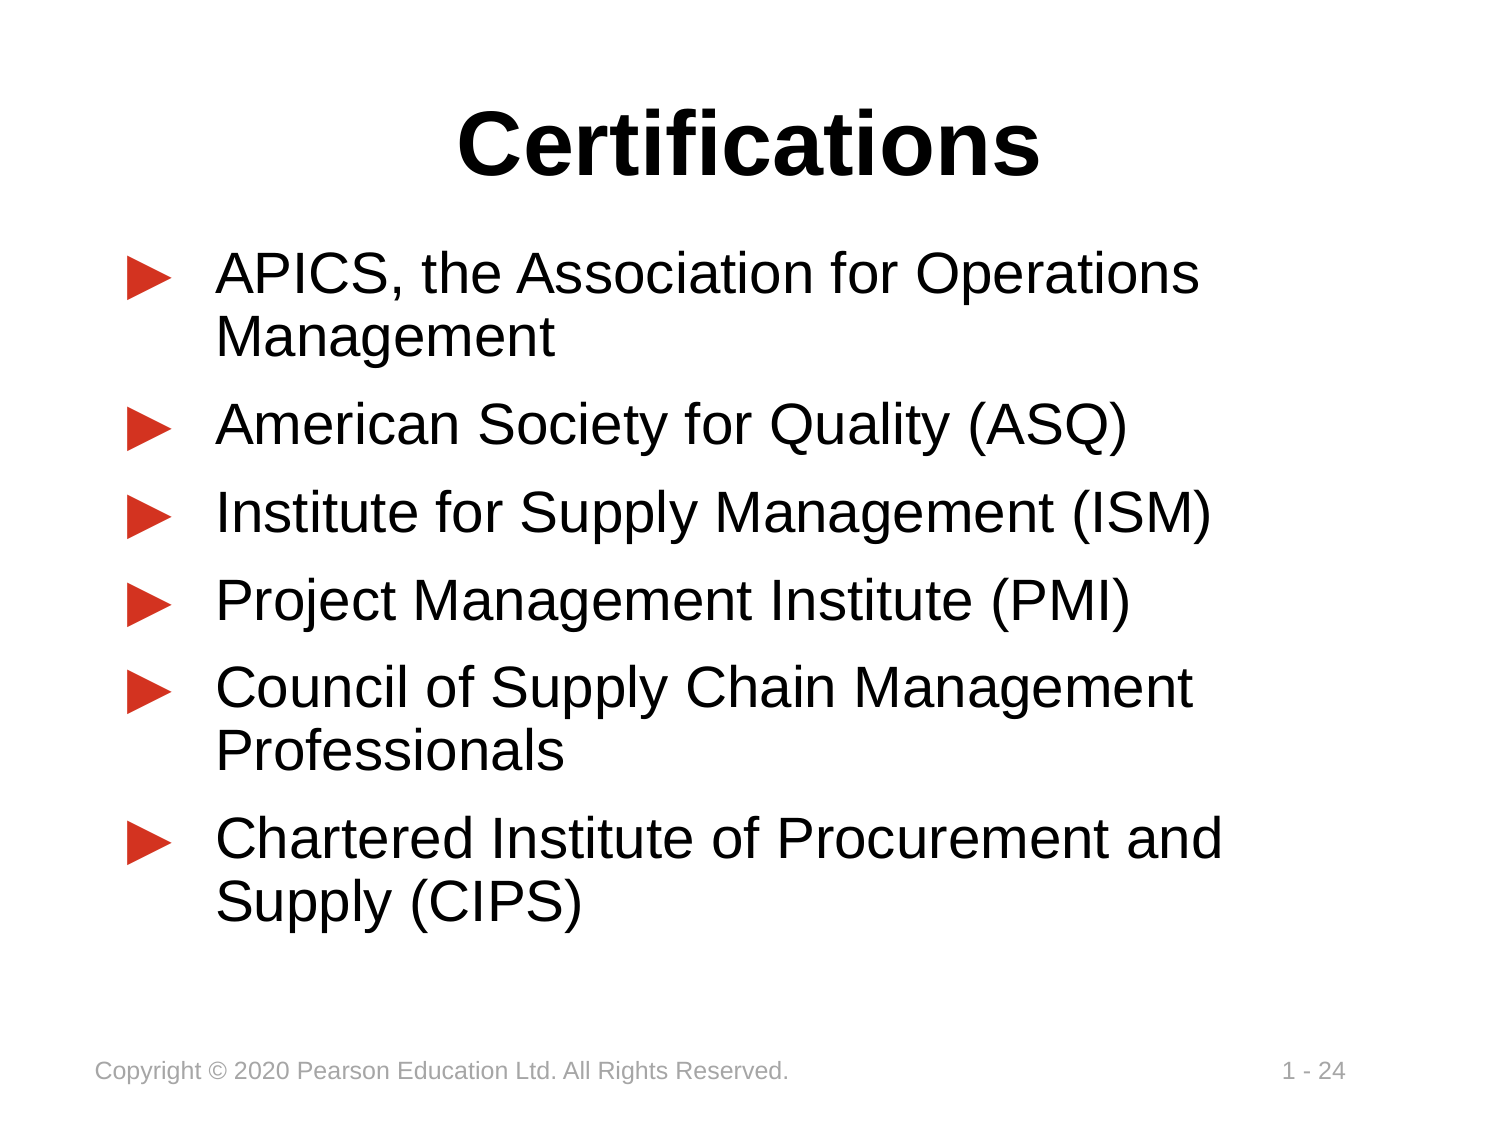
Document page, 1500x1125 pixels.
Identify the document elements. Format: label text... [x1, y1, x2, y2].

list APICS, the Association for Operations Management American Society for Quality (ASQ) Institute for Supply Management (ISM) Project Management Institute (PMI) Council of Supply Chain Management Professionals Chartered Institute of Procurement and Supply (CIPS) [112, 235, 1388, 1011]
title Certifications [75, 45, 1425, 233]
